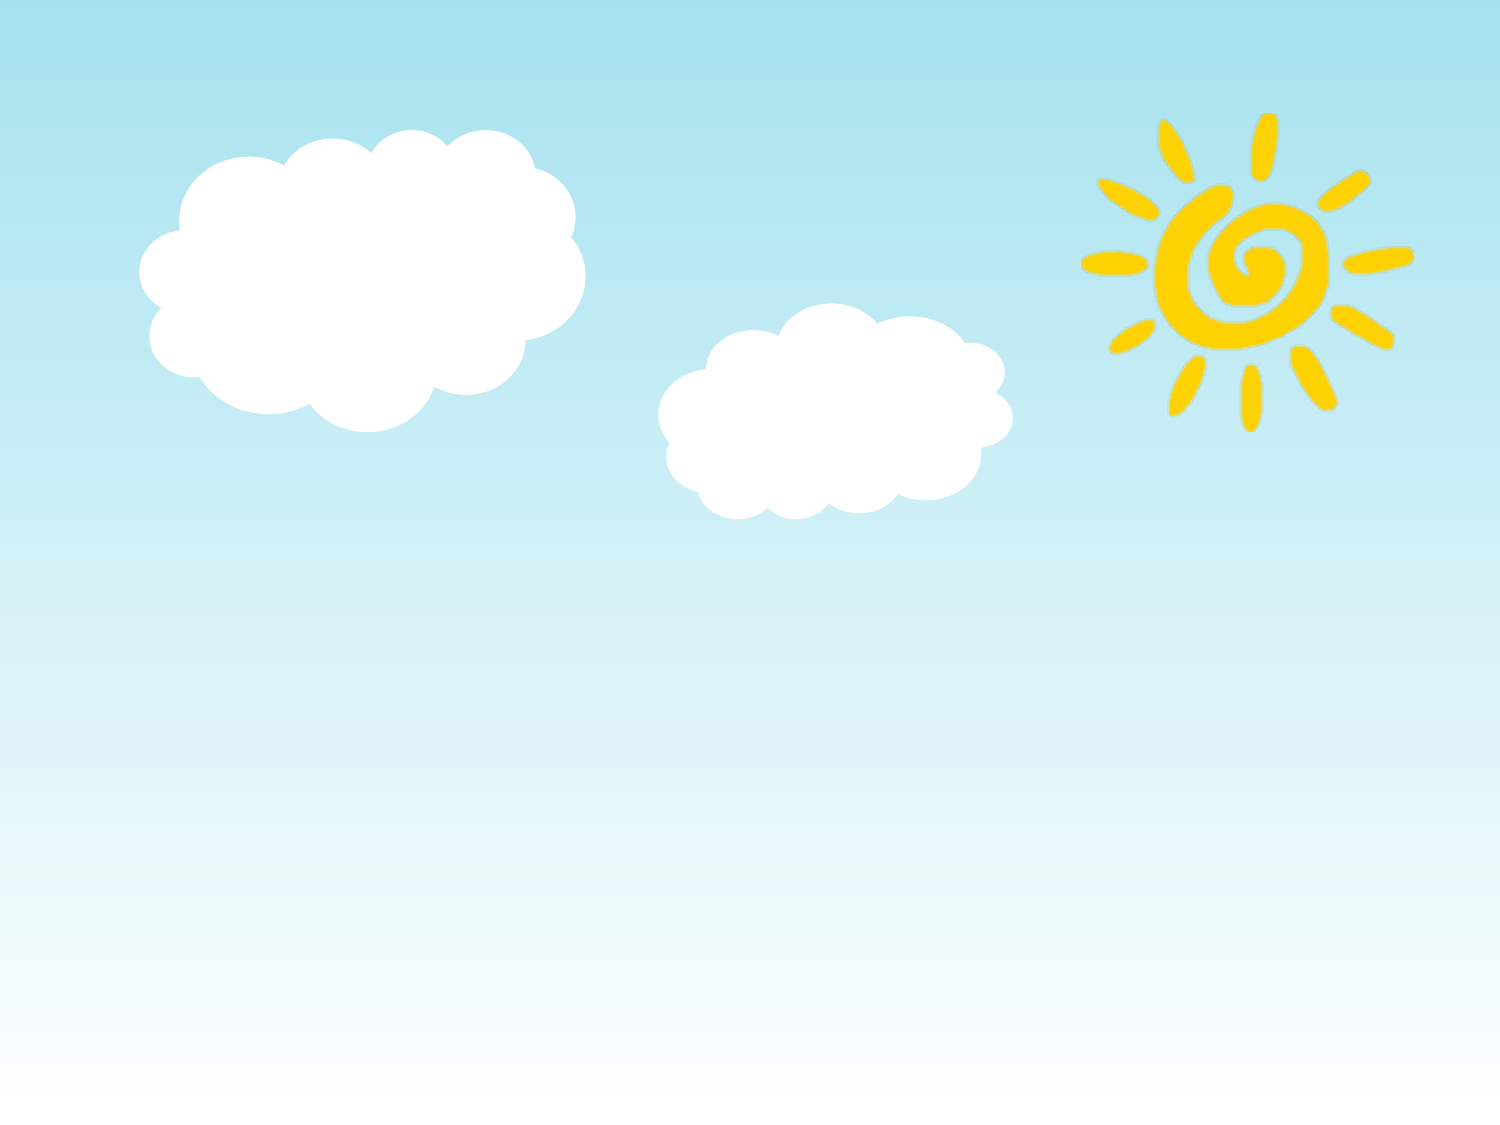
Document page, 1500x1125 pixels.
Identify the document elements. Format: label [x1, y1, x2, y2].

text_box [657, 302, 1014, 521]
text_box [138, 129, 587, 434]
picture [1081, 113, 1414, 432]
